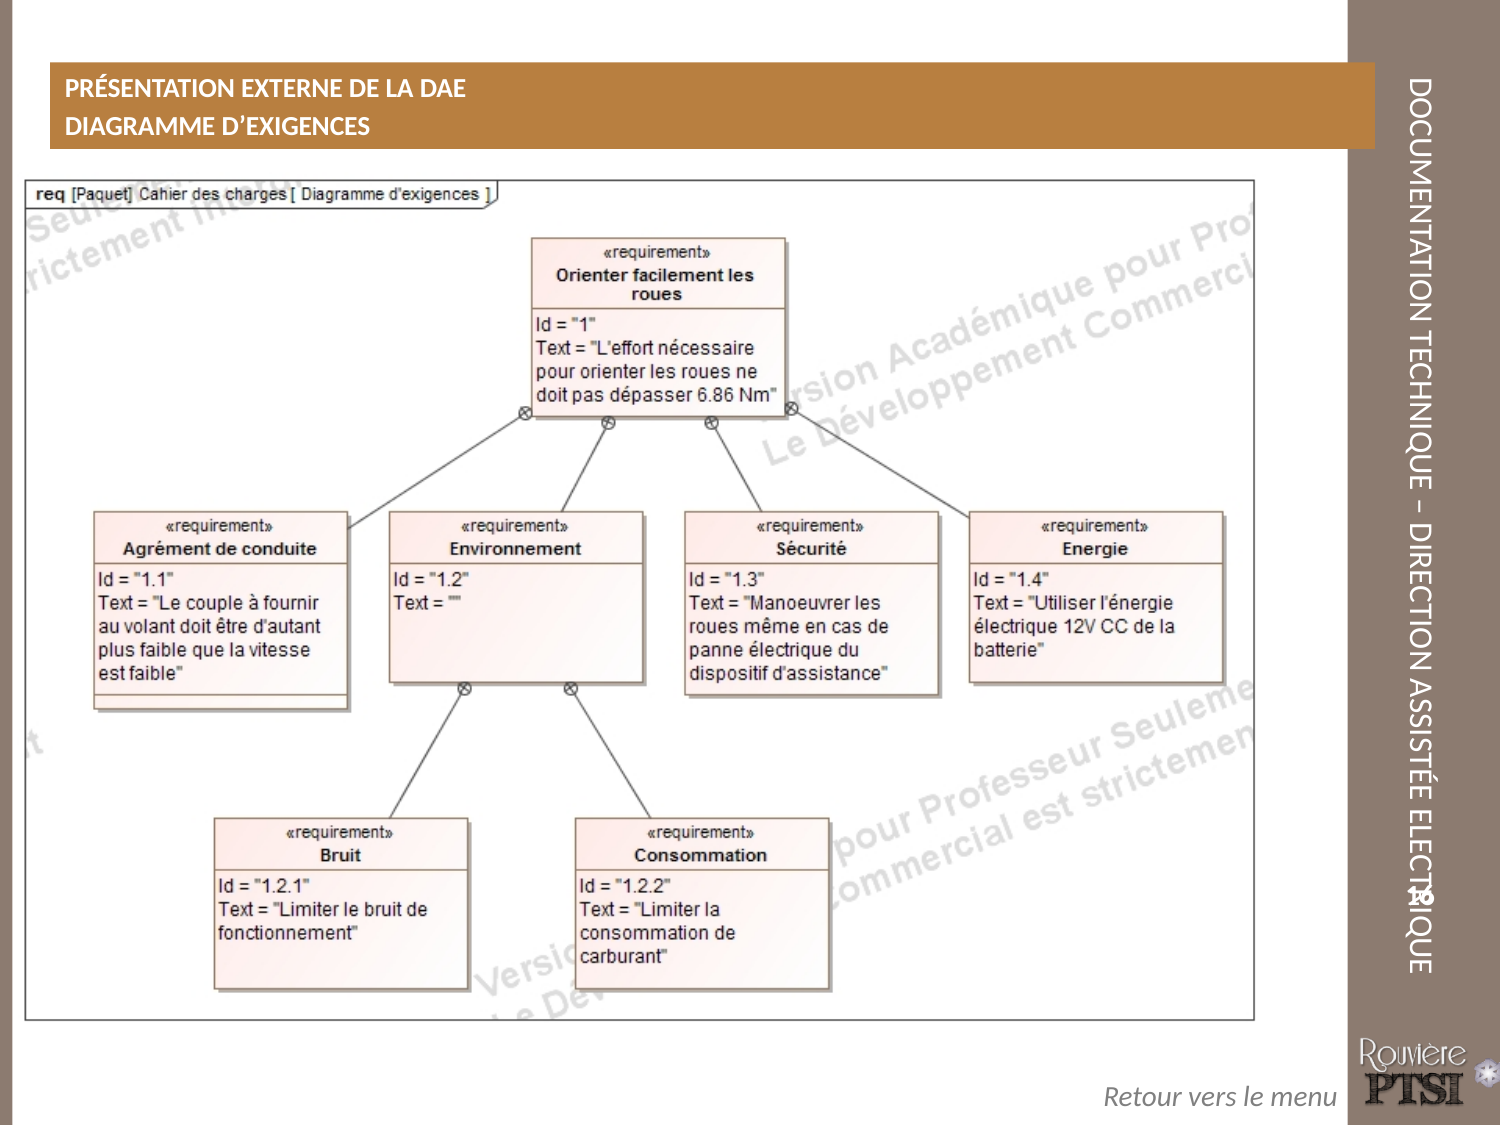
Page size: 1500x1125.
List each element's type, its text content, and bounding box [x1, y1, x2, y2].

picture [1359, 1037, 1500, 1109]
picture [17, 172, 1278, 1044]
slide_number 16 [1340, 869, 1500, 917]
list Présentation externe de la DAE Diagramme d’exigences [50, 62, 1375, 149]
text_box Retour vers le menu [17, 1070, 1353, 1121]
